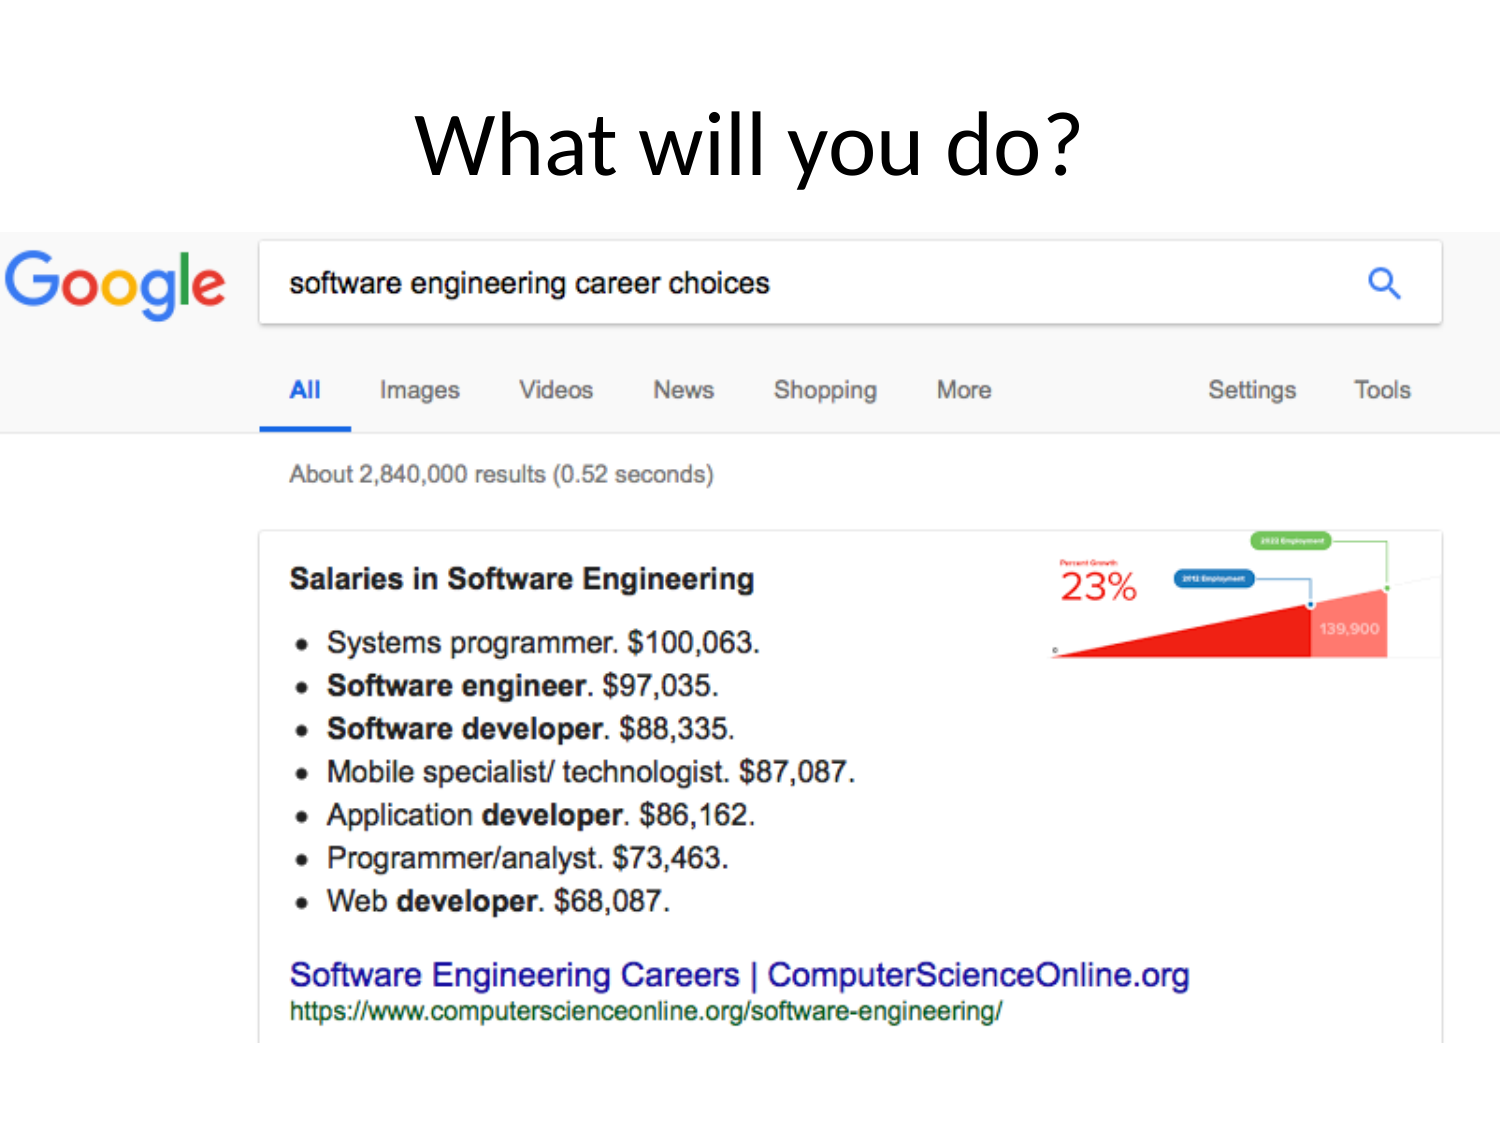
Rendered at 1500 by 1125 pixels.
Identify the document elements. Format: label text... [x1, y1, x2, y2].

picture [0, 232, 1500, 1043]
title What will you do? [75, 45, 1425, 230]
